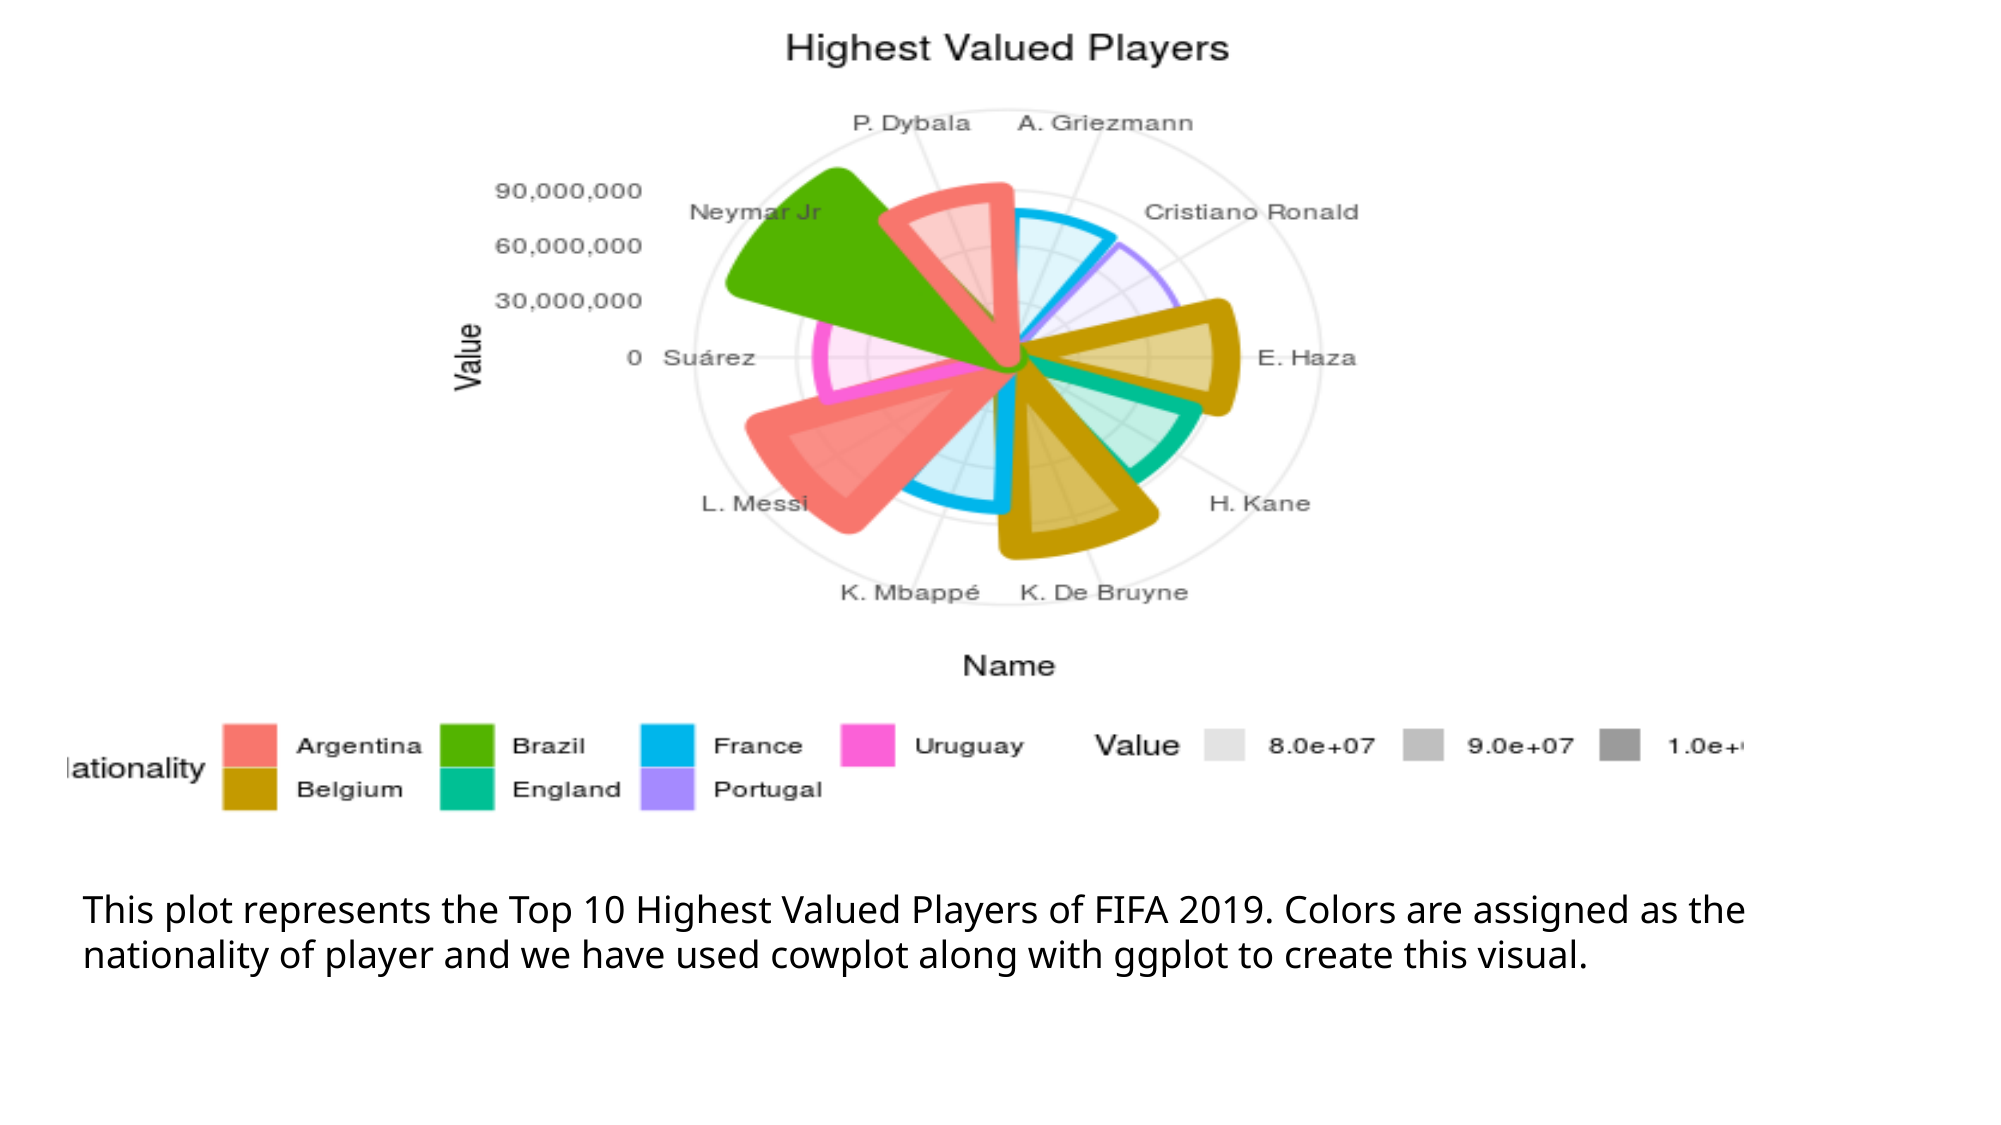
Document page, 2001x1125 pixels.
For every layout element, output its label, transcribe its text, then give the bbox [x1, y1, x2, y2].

picture [67, 21, 1744, 840]
text_box This plot represents the Top 10 Highest Valued Players of FIFA 2019. Colors are assigned as the nationality of player and we have used cowplot along with ggplot to create this visual. [67, 878, 1920, 984]
